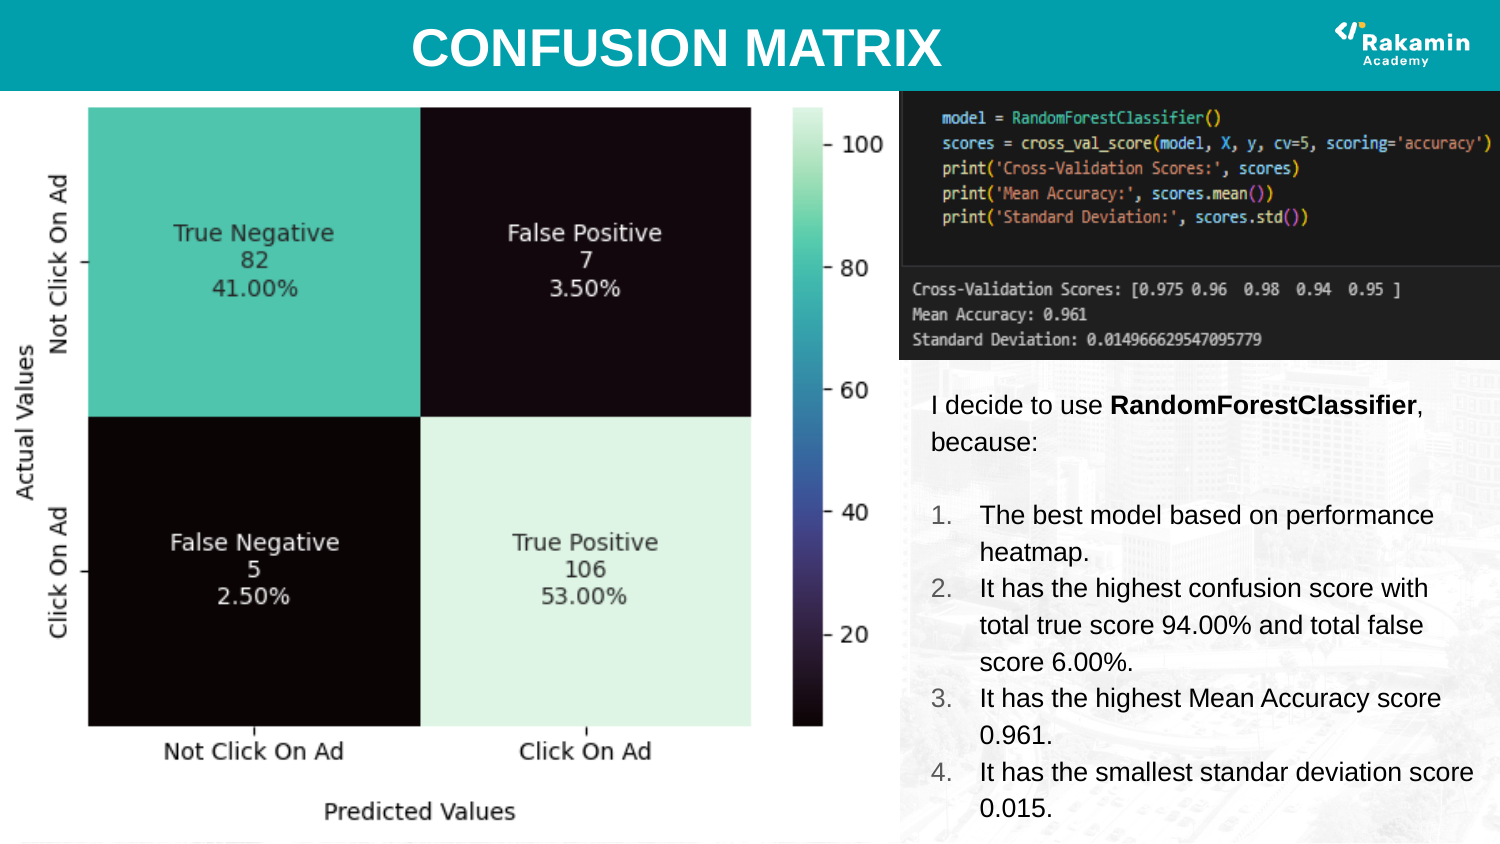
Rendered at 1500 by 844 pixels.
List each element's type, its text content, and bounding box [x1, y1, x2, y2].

picture [0, 0, 1500, 844]
list I decide to use RandomForestClassifier, because: The best model based on performance heatmap. It has the highest confusion score with total true score 94.00% and total false score 6.00%. It has the highest Mean Accuracy score 0.961. It has the smallest standar deviation score 0.015. [905, 368, 1500, 842]
title CONFUSION MATRIX [51, 0, 1304, 90]
